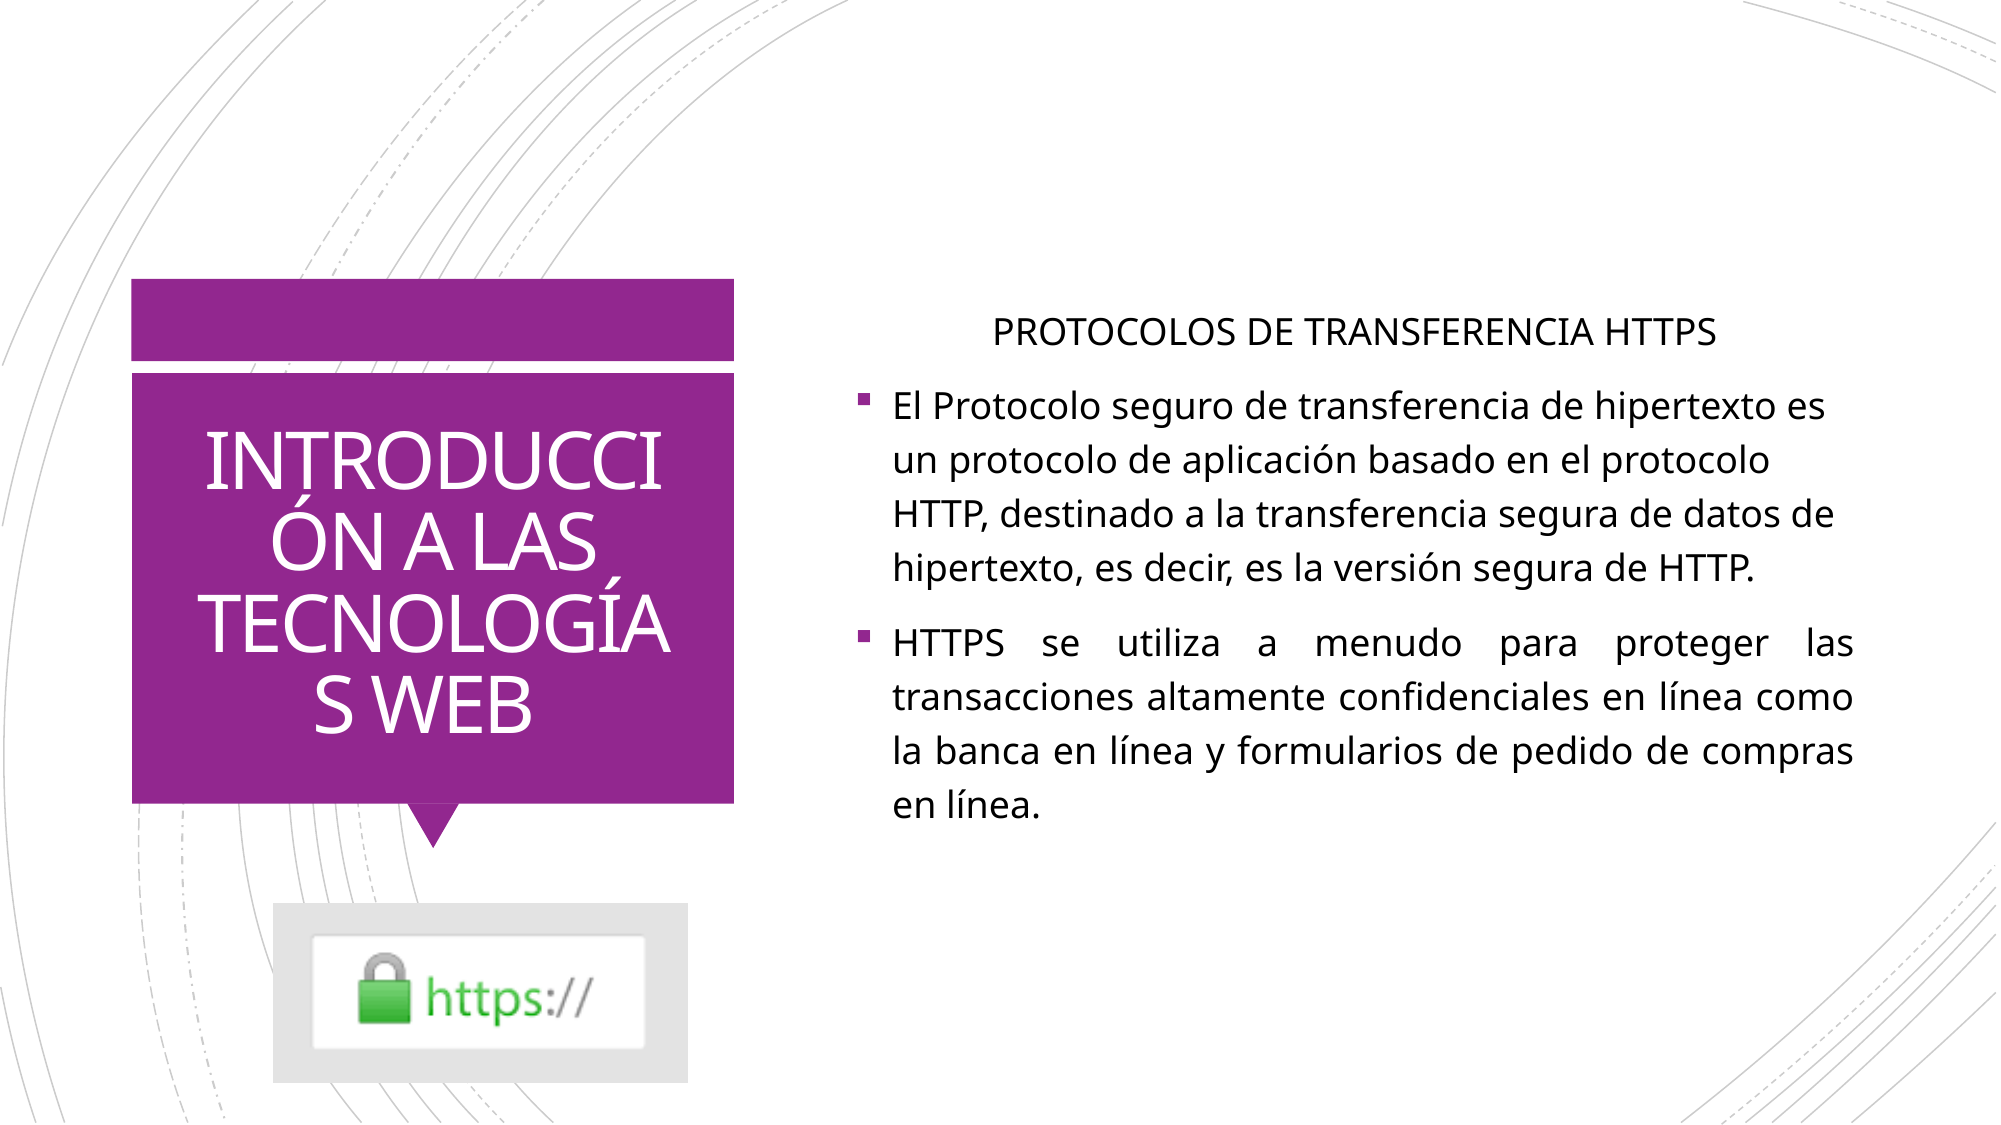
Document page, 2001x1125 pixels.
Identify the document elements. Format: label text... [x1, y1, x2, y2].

title INTRODUCCIÓN A LAS TECNOLOGÍAS WEB [145, 385, 720, 789]
picture [273, 902, 689, 1083]
list PROTOCOLOS DE TRANSFERENCIA HTTPS El Protocolo seguro de transferencia de hipertexto es un protocolo de aplicación basado en el protocolo HTTP, destinado a la transferencia segura de datos de hipertexto, es decir, es la versión segura de HTTP. HTTPS se utiliza a menudo para proteger las transacciones altamente confidenciales en línea como la banca en línea y formularios de pedido de compras en línea. [839, 131, 1871, 993]
